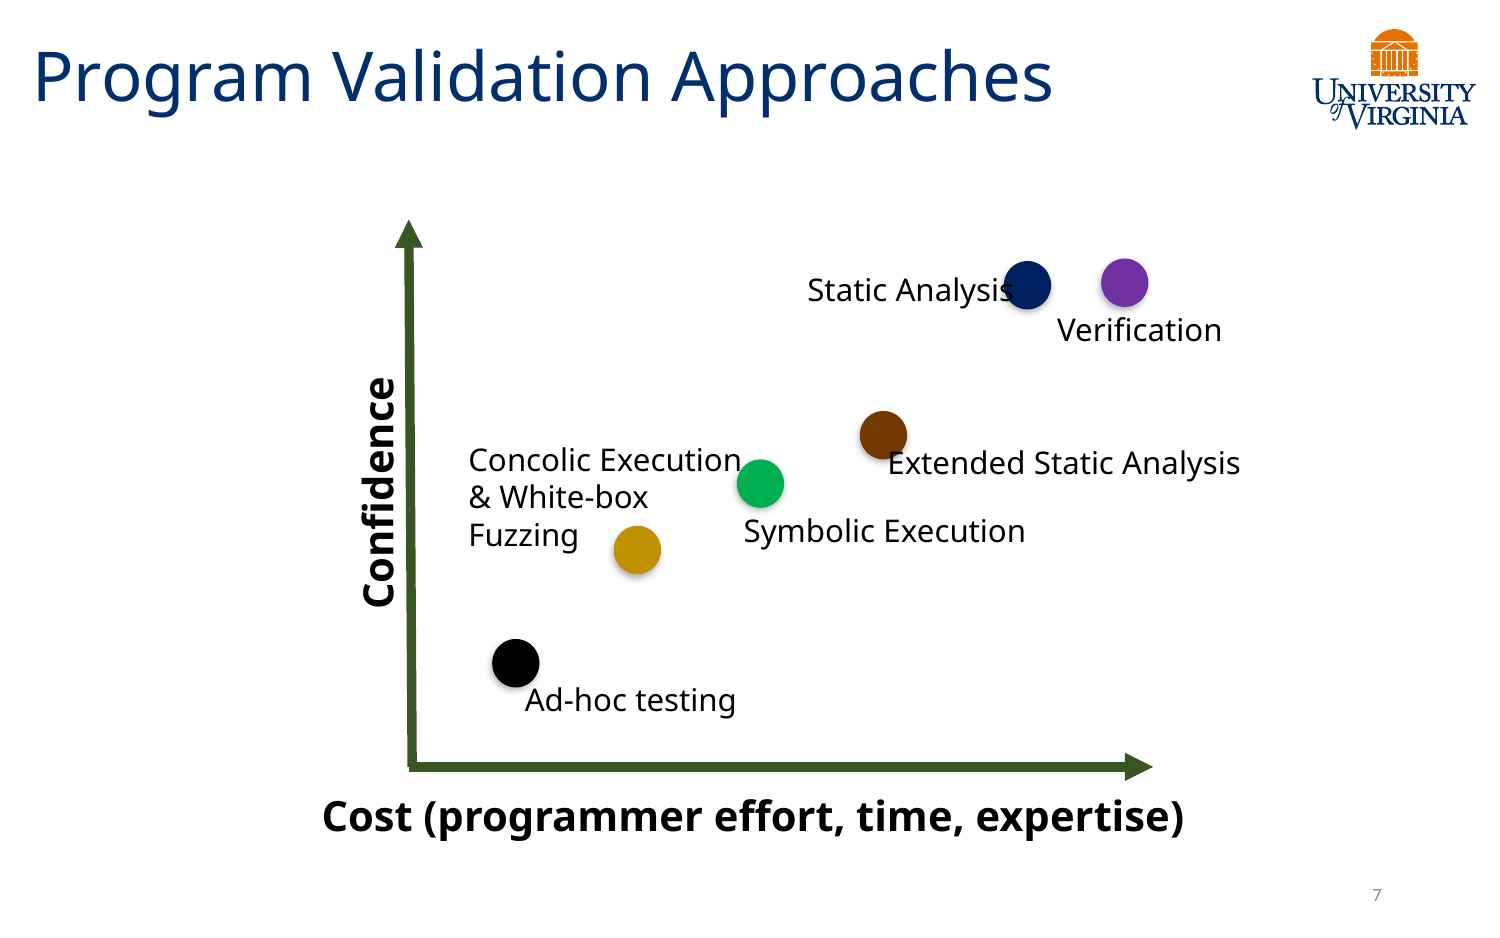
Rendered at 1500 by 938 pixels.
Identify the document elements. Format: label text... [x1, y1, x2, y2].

text_box [1100, 257, 1150, 302]
text_box [1017, 259, 1053, 311]
text_box Concolic Execution & White-box Fuzzing [453, 432, 758, 560]
title Program Validation Approaches [17, 14, 1297, 145]
text_box [491, 637, 541, 688]
text_box Confidence [344, 361, 408, 625]
slide_number 7 [1059, 868, 1397, 919]
text_box [614, 560, 661, 576]
text_box Symbolic Execution [758, 503, 1042, 556]
text_box Verification [1042, 302, 1238, 355]
text_box Static Analysis [792, 262, 1030, 315]
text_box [408, 219, 413, 767]
text_box Cost (programmer effort, time, expertise) [306, 782, 1200, 847]
text_box [858, 409, 909, 458]
text_box [758, 458, 786, 503]
text_box Extended Static Analysis [872, 436, 1256, 489]
text_box Ad-hoc testing [510, 672, 752, 726]
